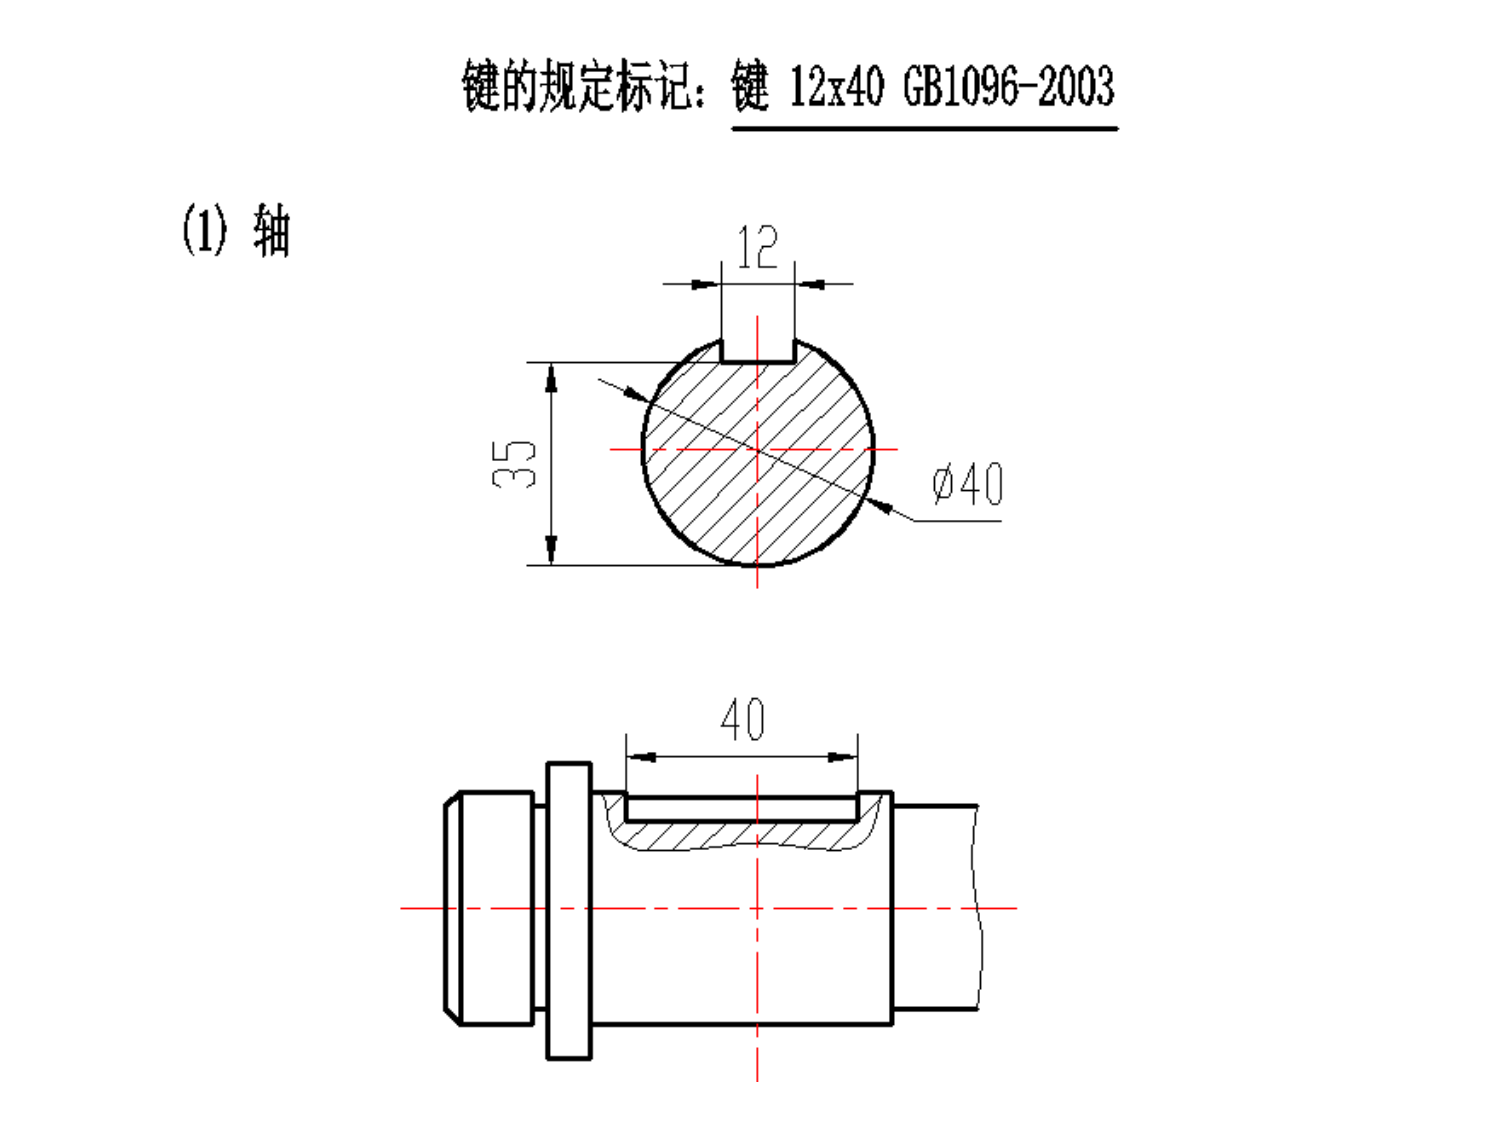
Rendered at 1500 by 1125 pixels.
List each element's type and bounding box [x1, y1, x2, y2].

picture [163, 43, 1337, 1082]
